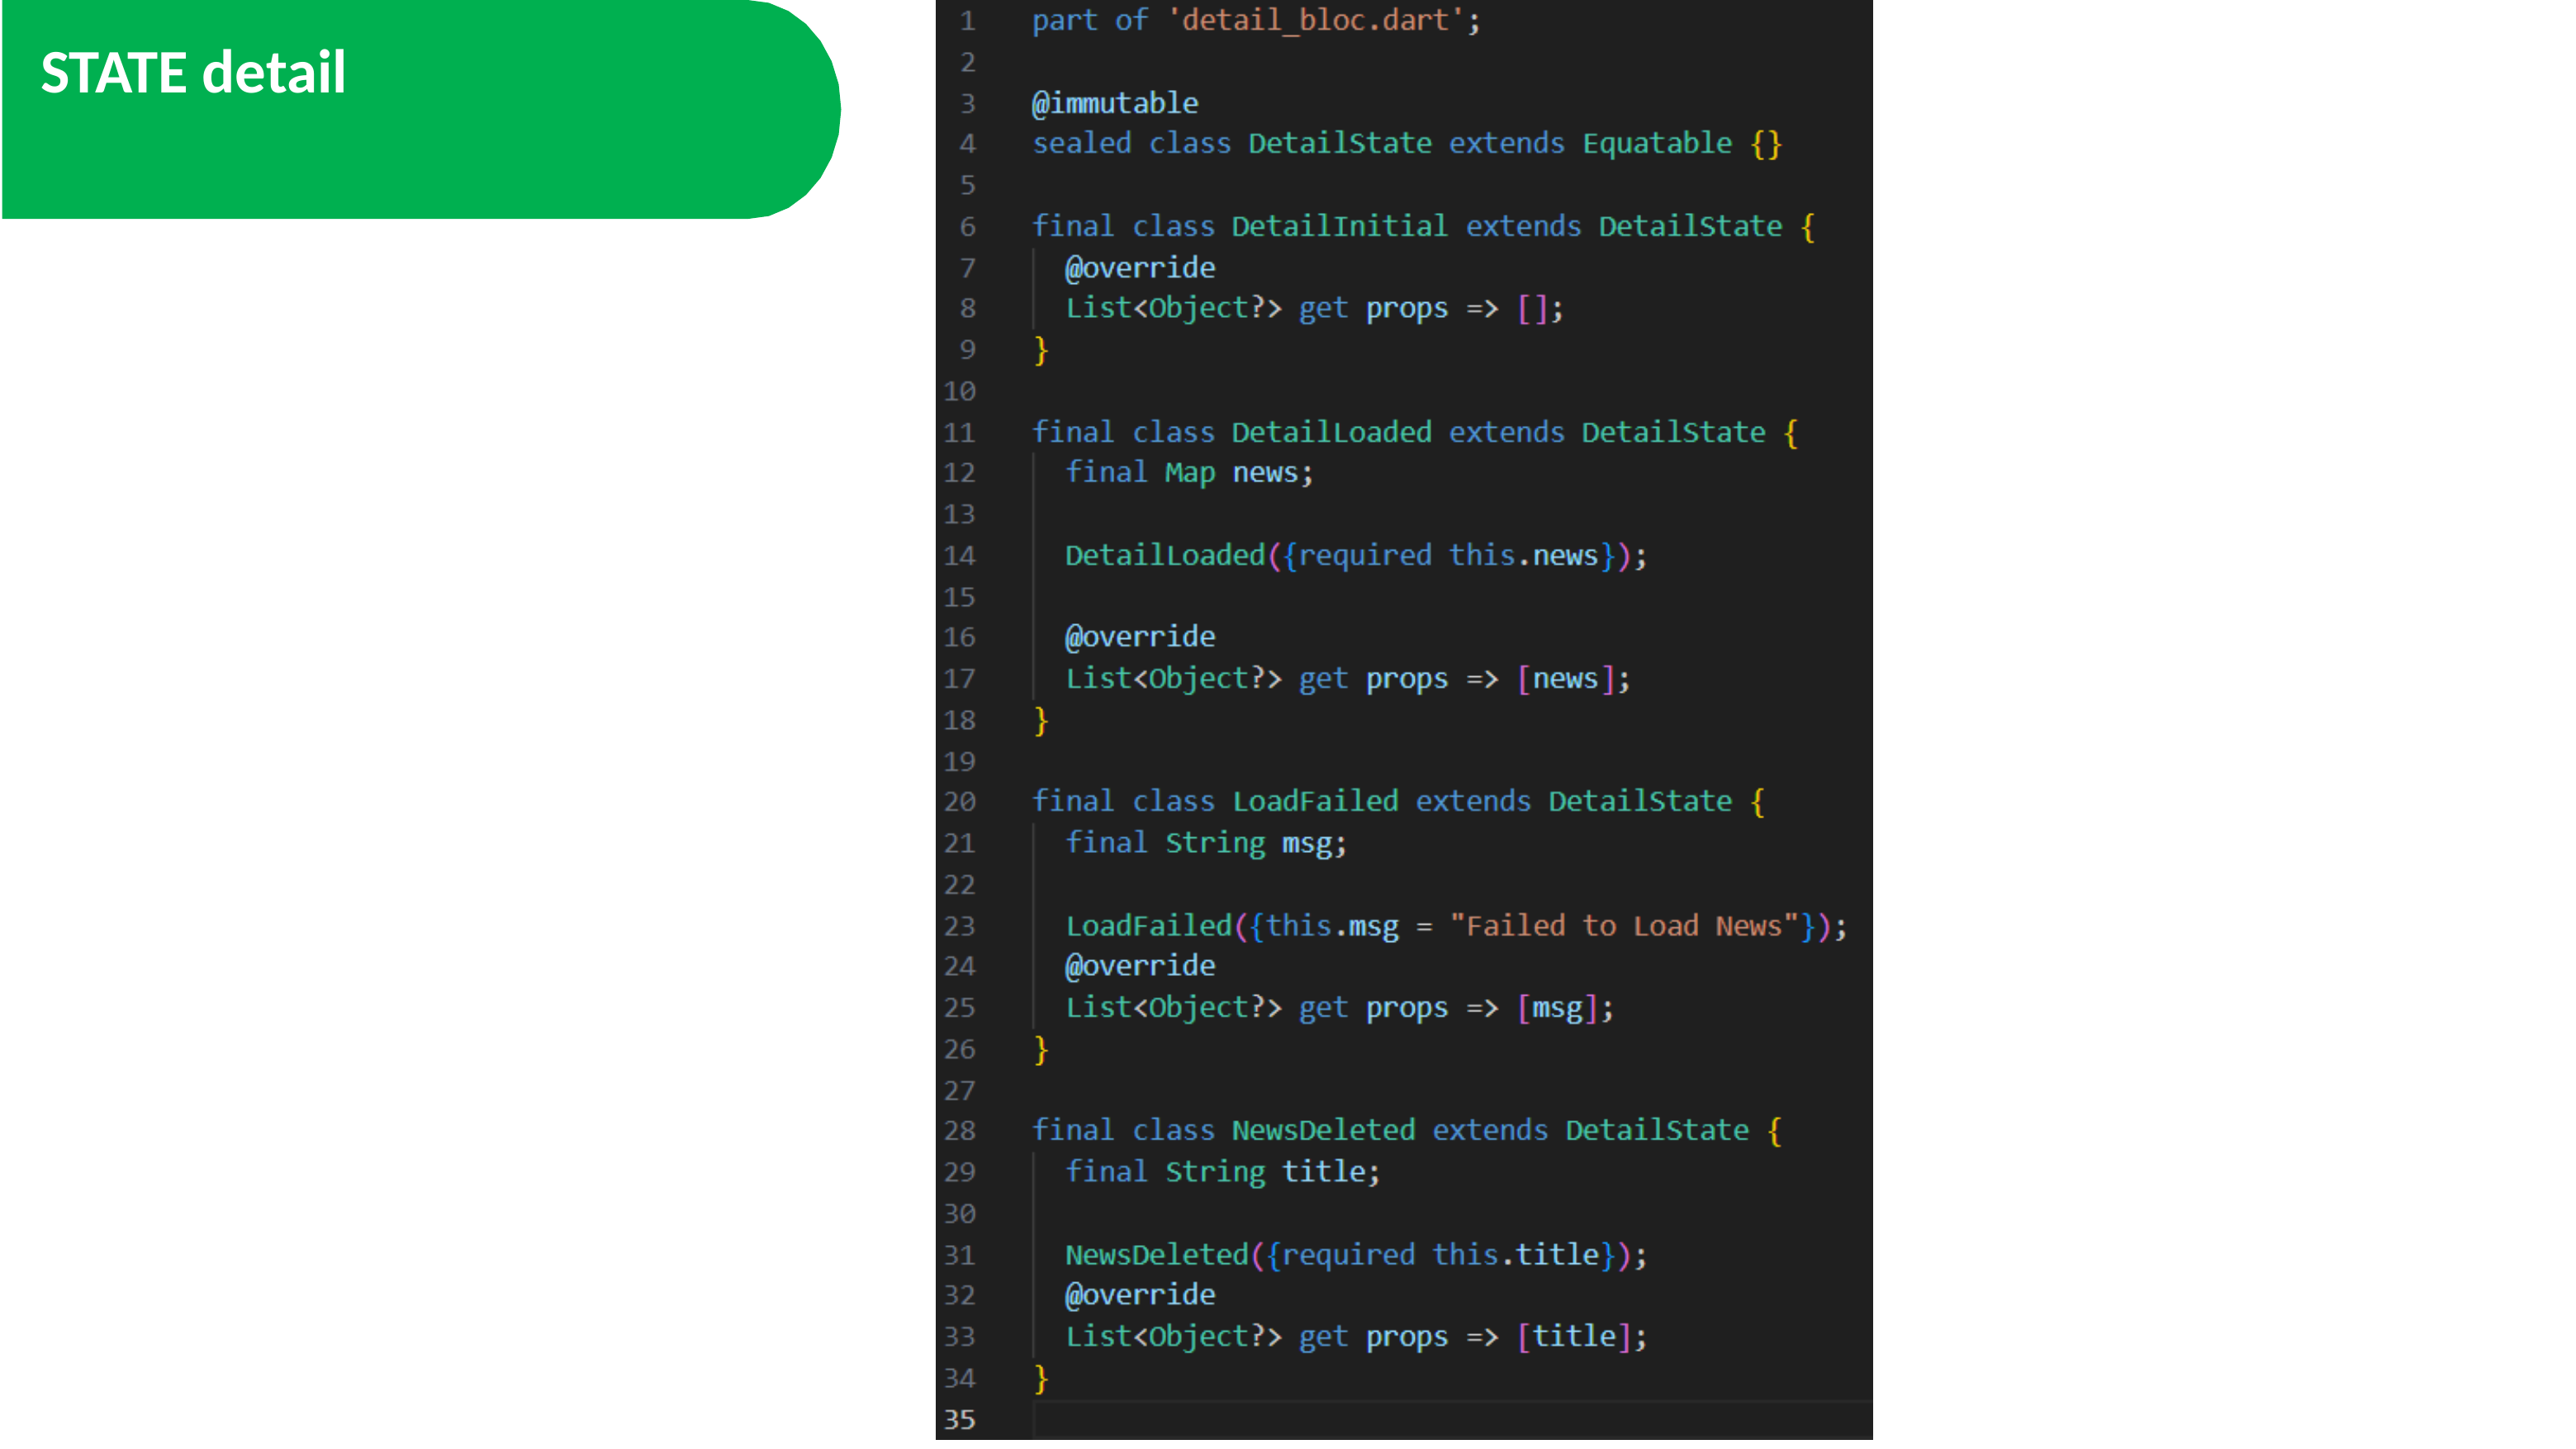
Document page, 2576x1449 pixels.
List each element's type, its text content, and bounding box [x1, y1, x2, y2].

picture [936, 0, 1873, 1440]
text_box [2, 0, 842, 220]
text_box STATE detail [39, 29, 710, 106]
